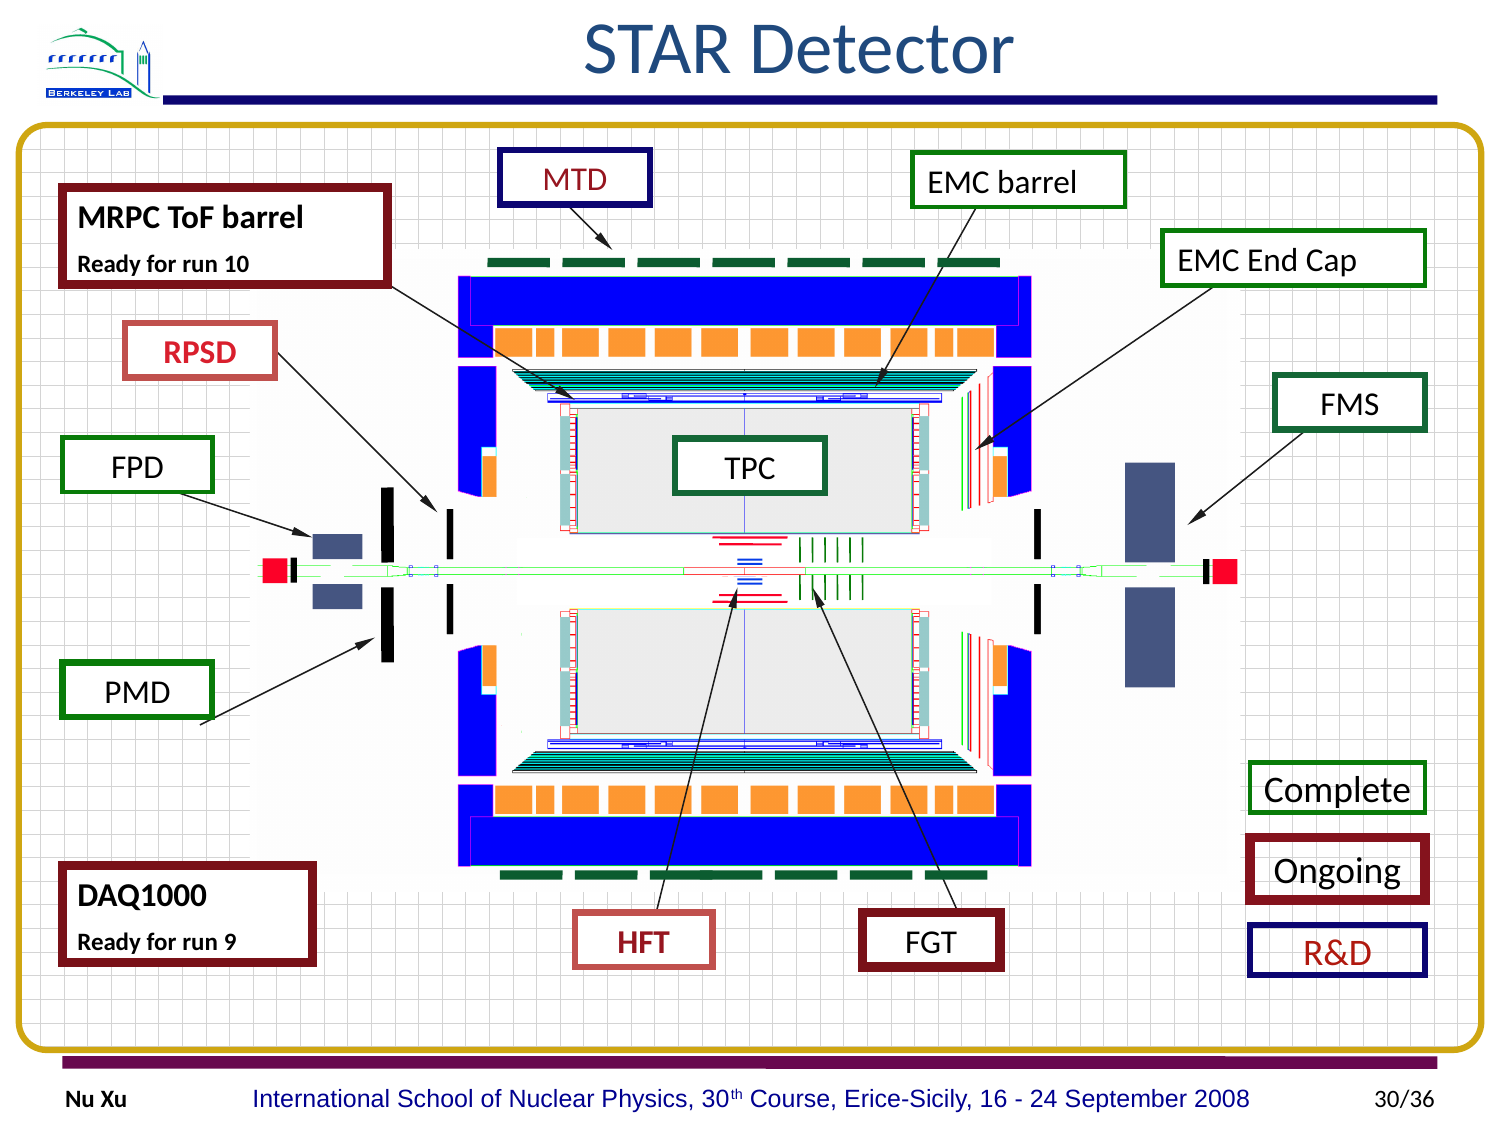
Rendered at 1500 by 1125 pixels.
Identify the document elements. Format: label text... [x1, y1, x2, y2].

text_box MRPC ToF barrel Ready for run 10 [62, 187, 388, 285]
picture [249, 249, 1241, 893]
text_box HFT [574, 912, 713, 968]
text_box FGT [862, 912, 1000, 968]
text_box FMS [1274, 374, 1425, 430]
text_box [567, 205, 612, 248]
text_box EMC barrel [912, 152, 1125, 208]
text_box PMD [62, 662, 213, 718]
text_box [312, 533, 363, 610]
text_box [18, 125, 1482, 1051]
text_box FPD [62, 437, 213, 493]
text_box RPSD [124, 322, 244, 378]
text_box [791, 553, 799, 589]
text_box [737, 559, 763, 584]
text_box DAQ1000 Ready for run 9 [62, 865, 313, 963]
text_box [712, 537, 788, 603]
picture [37, 24, 163, 106]
text_box Ongoing [1250, 837, 1425, 900]
text_box STAR Detector [199, 0, 1400, 88]
text_box MTD [499, 149, 650, 205]
text_box R&D [1250, 924, 1425, 975]
text_box EMC End Cap [1162, 230, 1425, 286]
text_box Complete [1250, 762, 1425, 813]
